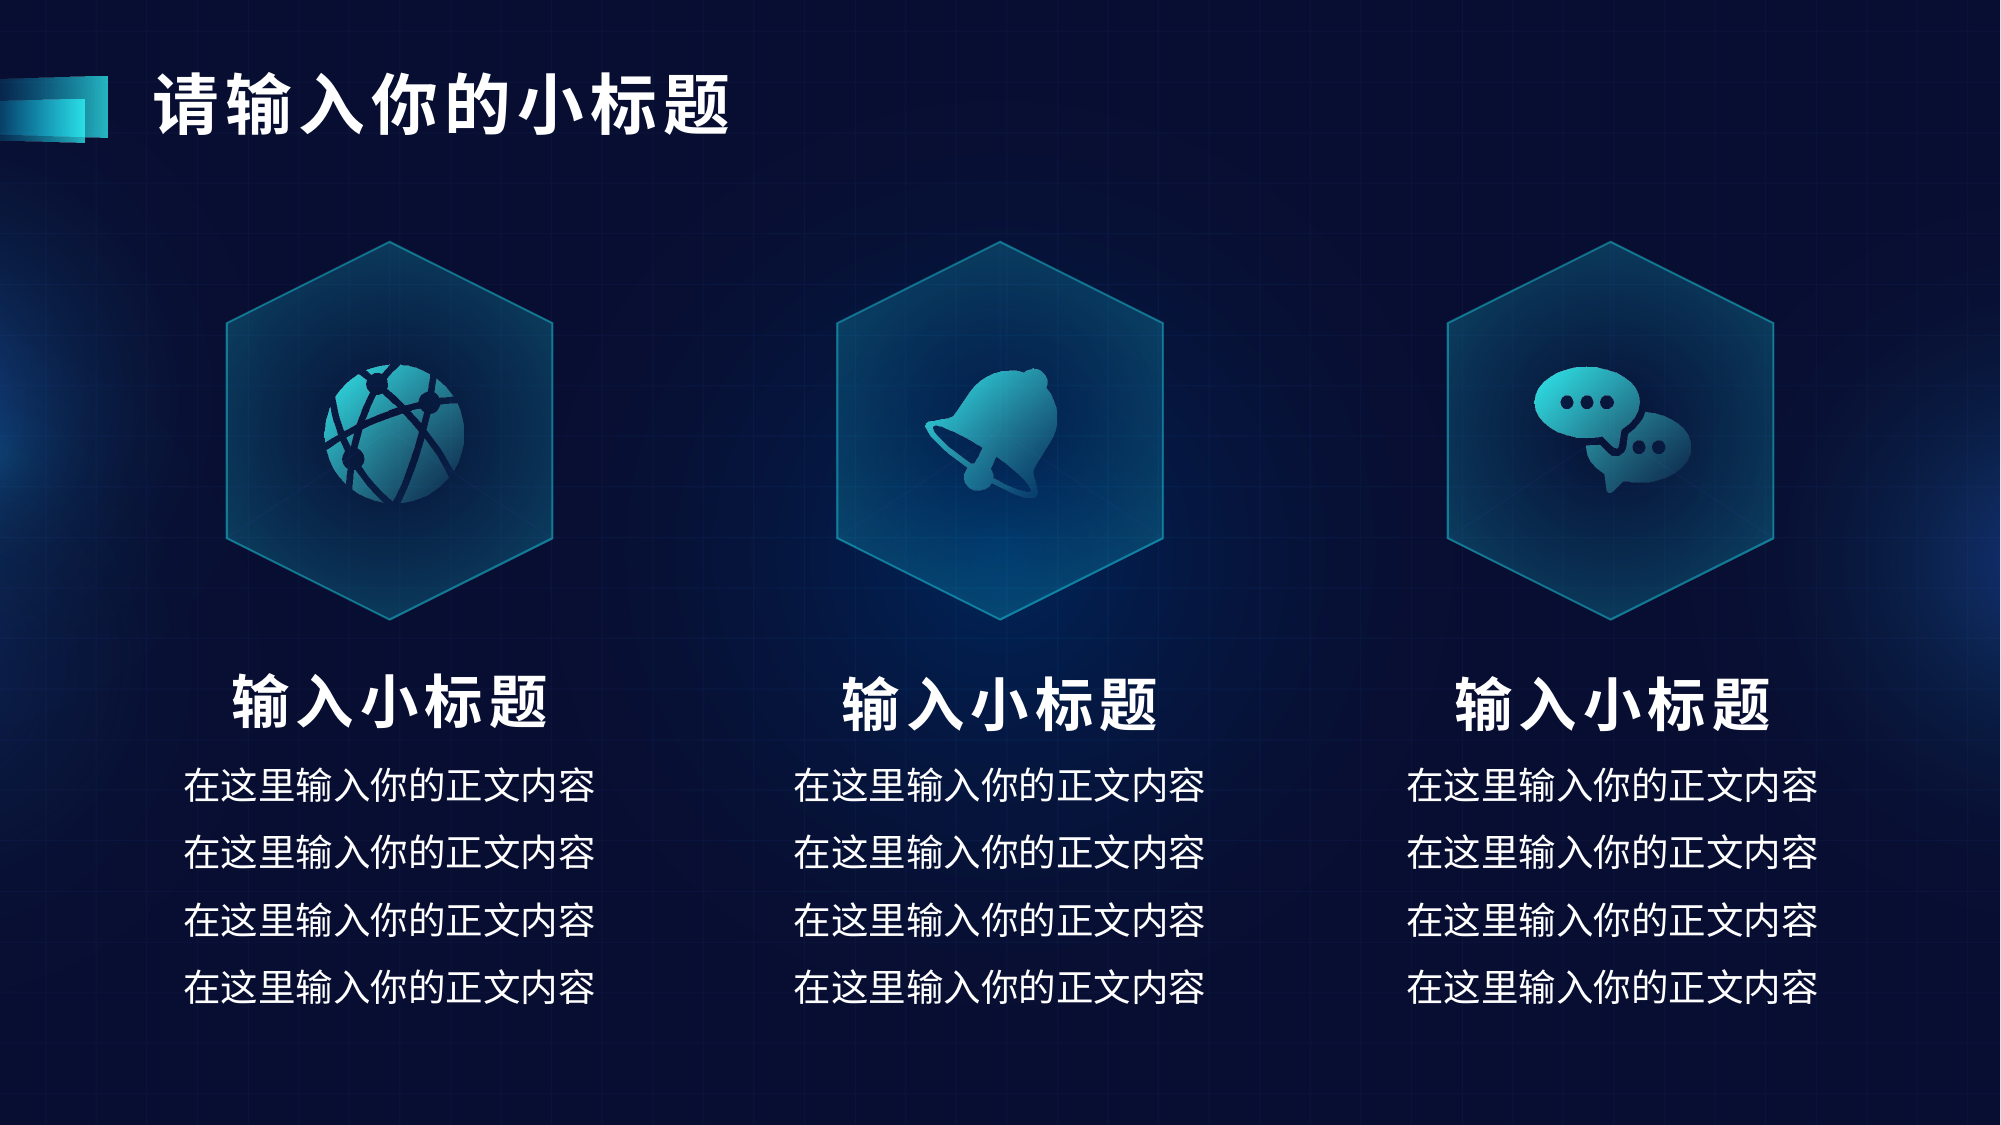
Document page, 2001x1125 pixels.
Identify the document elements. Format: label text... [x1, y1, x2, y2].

title 请输入你的小标题 [137, 63, 1863, 153]
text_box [159, 636, 620, 1012]
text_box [769, 639, 1230, 1012]
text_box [1382, 639, 1843, 1012]
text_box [1447, 241, 1774, 620]
picture [0, 0, 2001, 1125]
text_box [837, 241, 1163, 620]
text_box 02 [77, 99, 85, 138]
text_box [226, 241, 553, 620]
